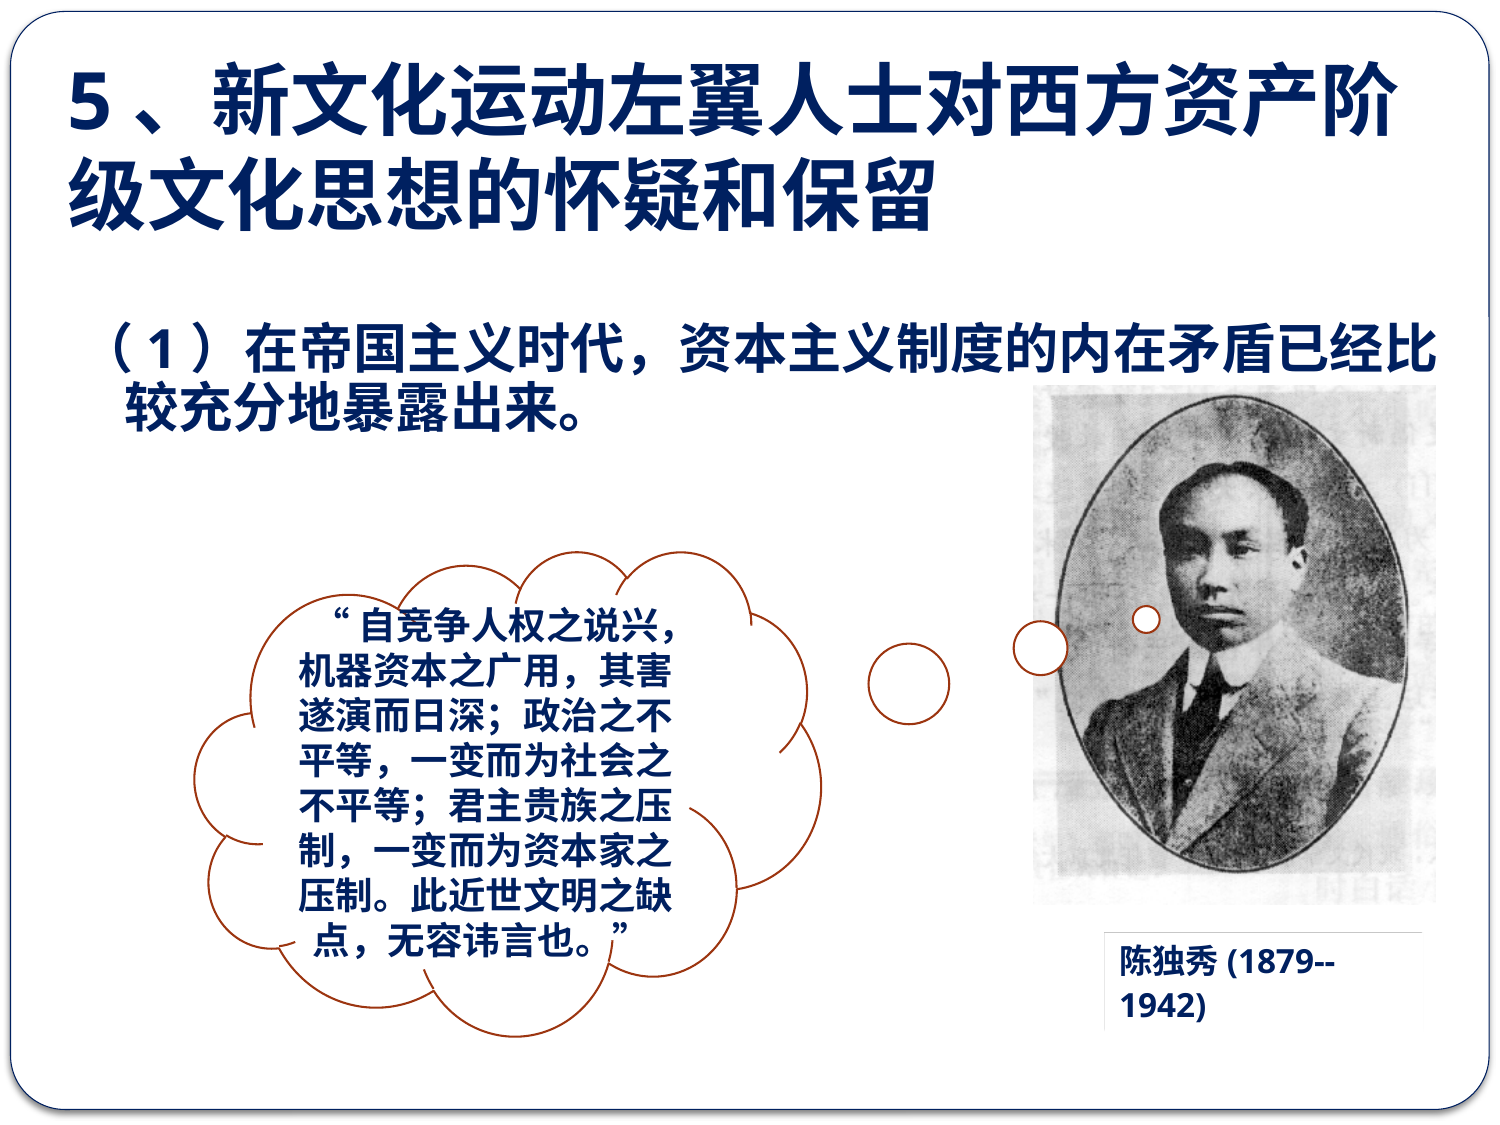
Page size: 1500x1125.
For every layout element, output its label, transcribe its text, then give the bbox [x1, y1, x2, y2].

text_box “自竞争人权之说兴，机器资本之广用，其害遂演而日深；政治之不平等，一变而为社会之不平等；君主贵族之压制，一变而为资本家之压制。此近世文明之缺点，无容讳言也。” [867, 642, 951, 726]
picture [1033, 385, 1436, 906]
title 5、新文化运动左翼人士对西方资产阶级文化思想的怀疑和保留 [53, 19, 1436, 256]
text_box “自竞争人权之说兴，机器资本之广用，其害遂演而日深；政治之不平等，一变而为社会之不平等；君主贵族之压制，一变而为资本家之压制。此近世文明之缺点，无容讳言也。” [193, 551, 823, 1038]
text_box 陈独秀(1879--1942) [1104, 932, 1424, 1033]
list （1）在帝国主义时代，资本主义制度的内在矛盾已经比较充分地暴露出来。 [64, 314, 1471, 468]
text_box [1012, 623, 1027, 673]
